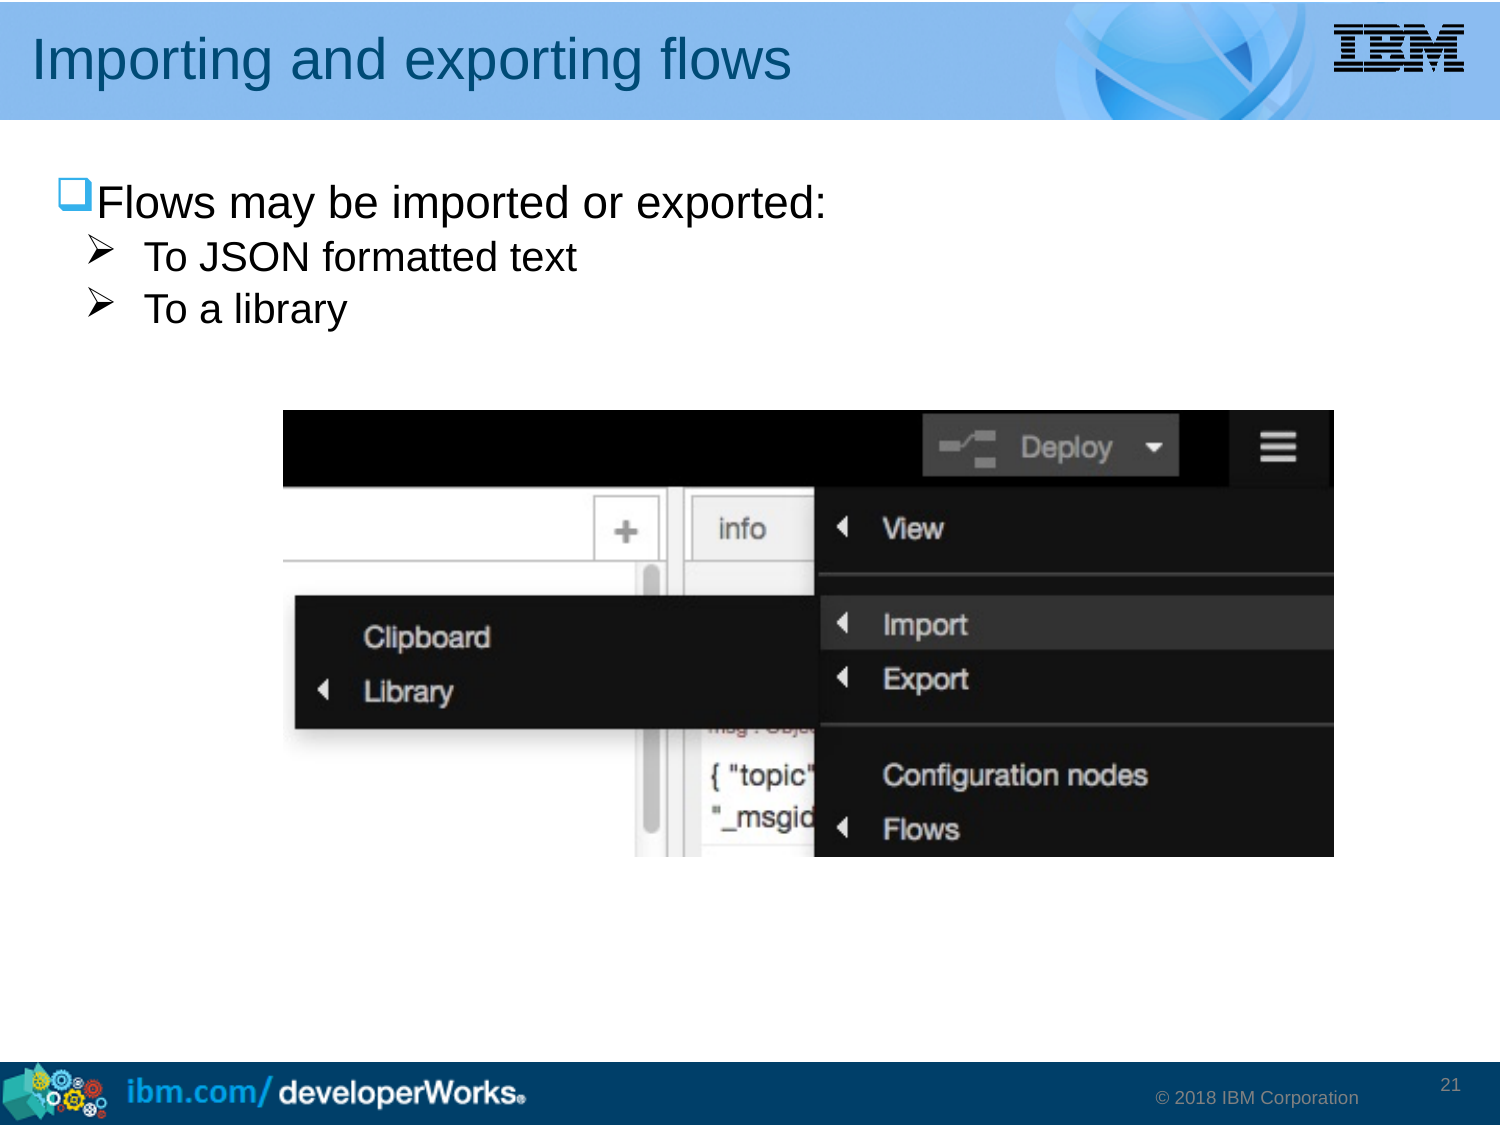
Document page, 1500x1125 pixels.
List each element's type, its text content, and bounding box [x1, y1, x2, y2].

picture [0, 0, 1500, 120]
picture [283, 410, 1334, 857]
picture [0, 1062, 1500, 1125]
slide_number 21 [1411, 1065, 1491, 1117]
list Flows may be imported or exported: To JSON formatted text To a library [55, 172, 1451, 1035]
title Importing and exporting flows [16, 7, 1271, 111]
